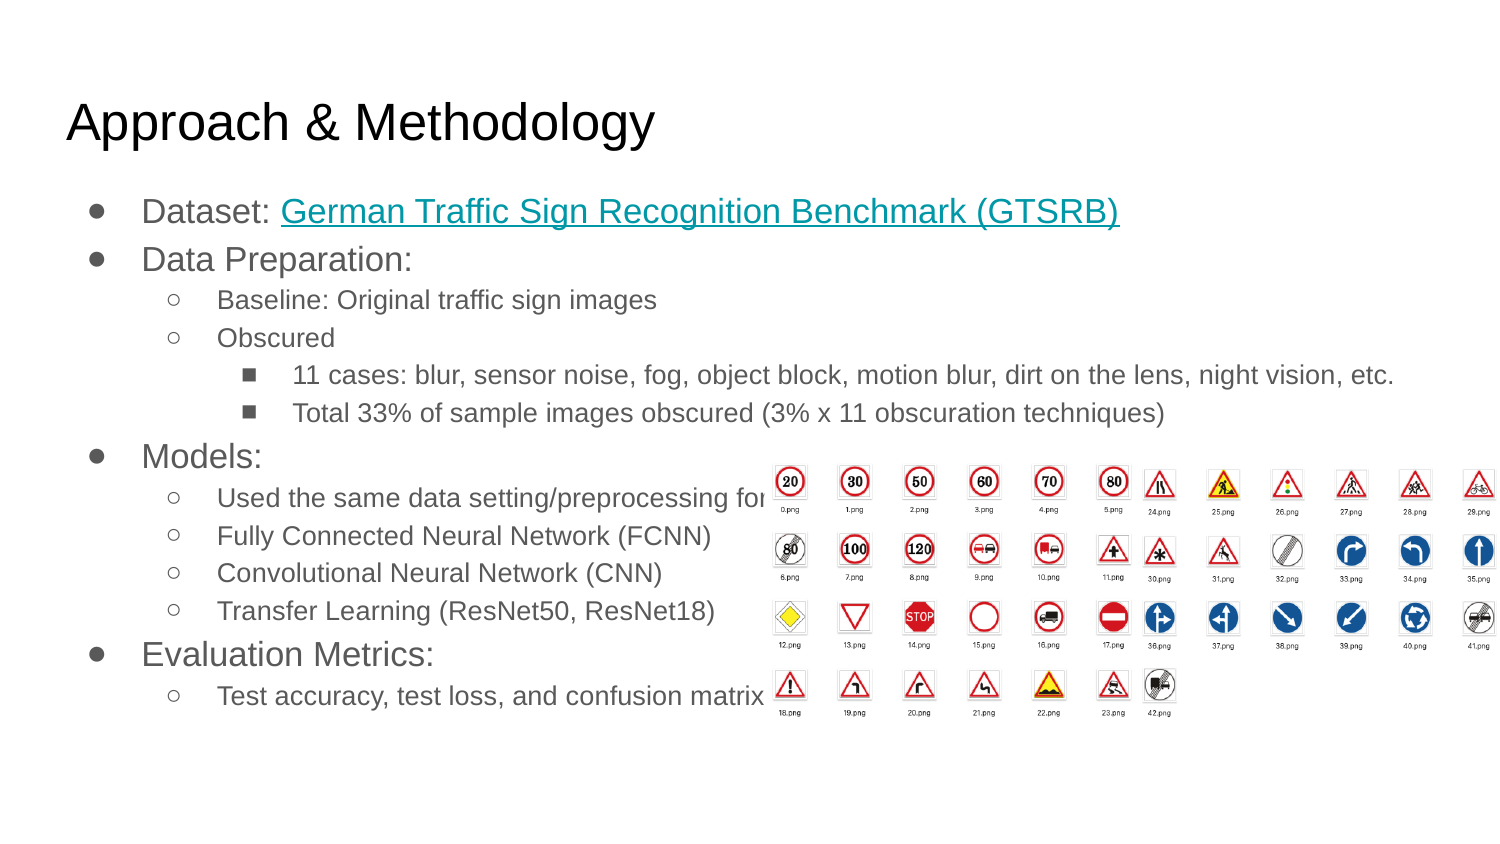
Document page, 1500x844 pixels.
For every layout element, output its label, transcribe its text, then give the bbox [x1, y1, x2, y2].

picture [764, 455, 1500, 728]
title Approach & Methodology [51, 72, 694, 166]
list Dataset: German Traffic Sign Recognition Benchmark (GTSRB) Data Preparation: Baseline: Original traffic sign images Obscured 11 cases: blur, sensor noise, fog, object block, motion blur, dirt on the lens, night vision, etc. Total 33% of sample images obscured (3% x 11 obscuration techniques) Models: Used the same data setting/preprocessing for fair comparison Fully Connected Neural Network (FCNN) Convolutional Neural Network (CNN) Transfer Learning (ResNet50, ResNet18) Evaluation Metrics: Test accuracy, test loss, and confusion matrix [51, 166, 1449, 728]
